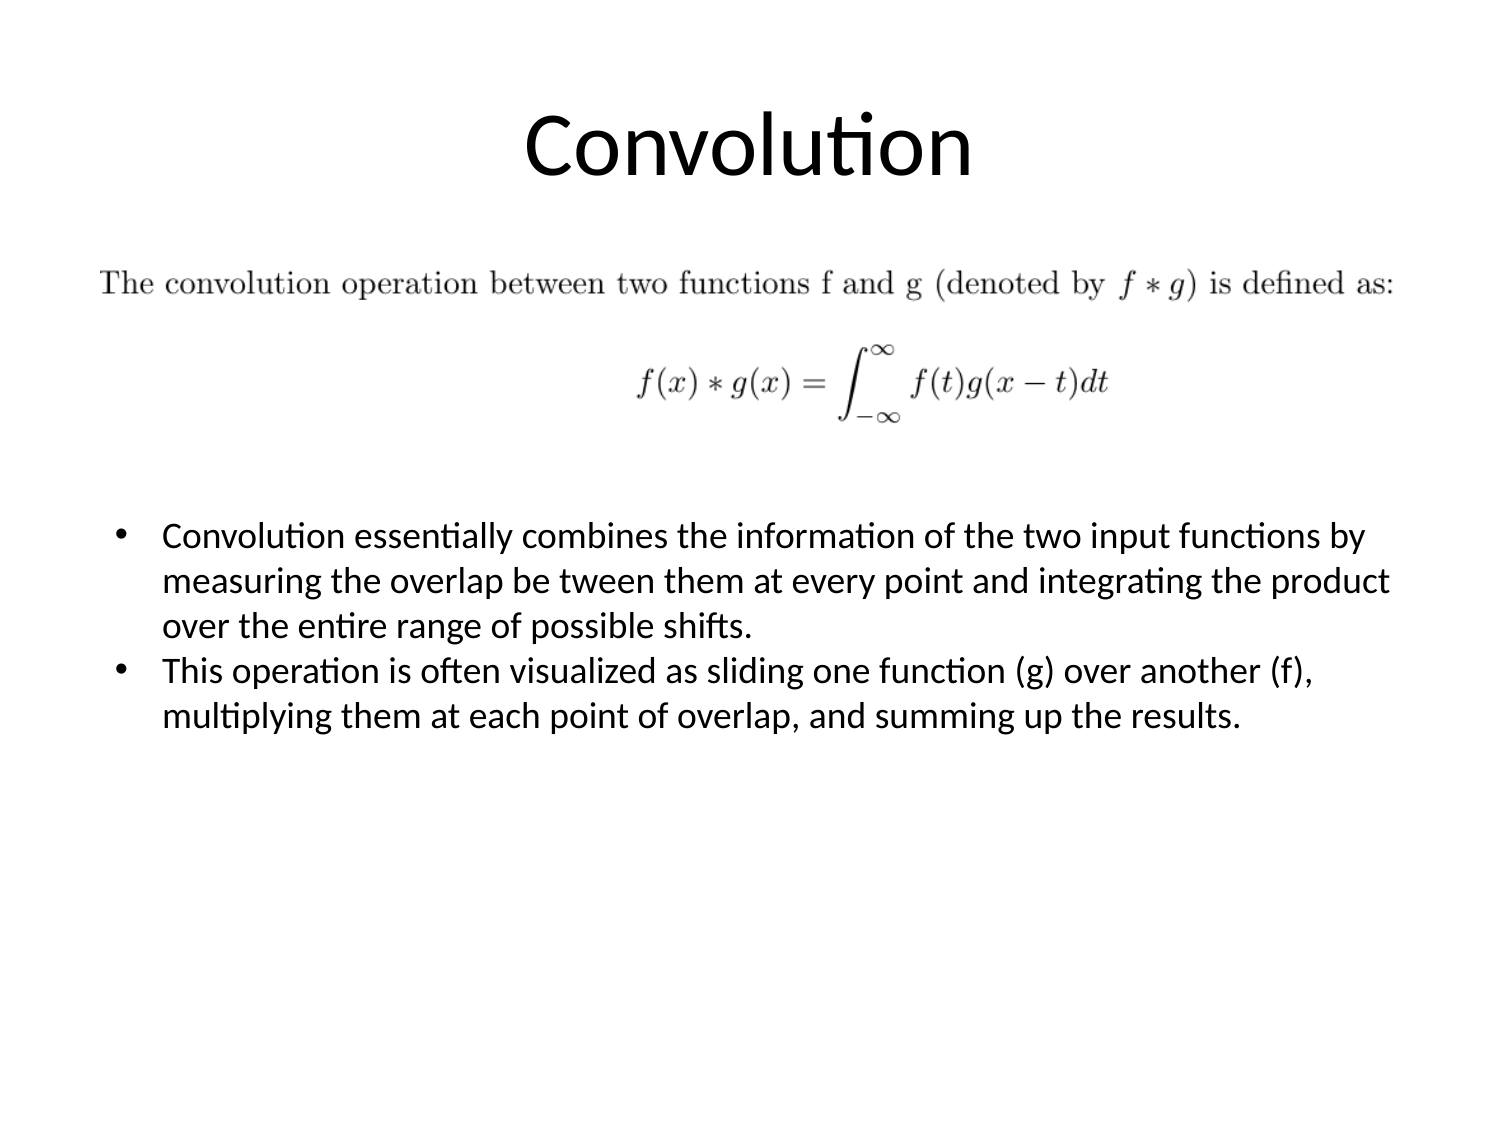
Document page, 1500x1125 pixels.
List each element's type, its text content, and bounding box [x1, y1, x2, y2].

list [100, 231, 1451, 438]
text_box Convolution essentially combines the information of the two input functions by measuring the overlap be tween them at every point and integrating the product over the entire range of possible shifts. This operation is often visualized as sliding one function (g) over another (f), multiplying them at each point of overlap, and summing up the results. [100, 503, 1471, 744]
title Convolution [75, 45, 1425, 233]
